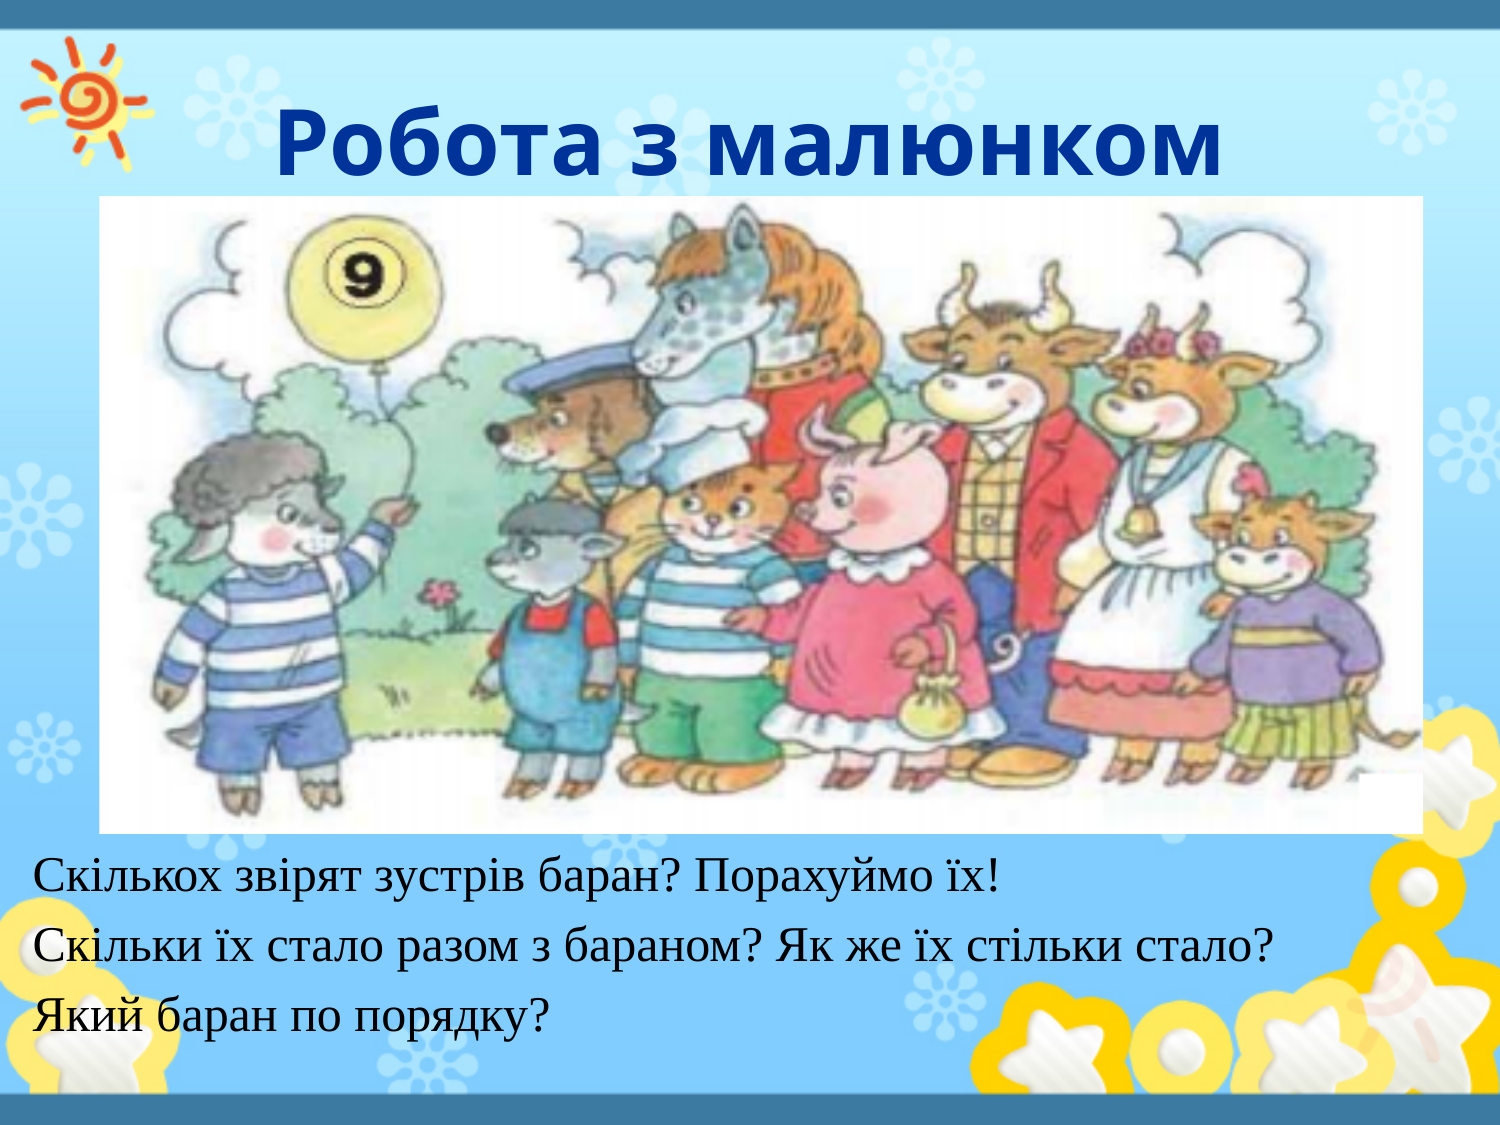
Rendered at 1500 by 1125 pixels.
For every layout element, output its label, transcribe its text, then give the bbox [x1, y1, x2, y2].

picture [0, 0, 1500, 1125]
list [99, 195, 1424, 835]
list Скількох звірят зустрів баран? Порахуймо їх! Скільки їх стало разом з бараном? Як же їх стільки стало? Який баран по порядку? [17, 834, 1471, 1071]
title Робота з малюнком [75, 45, 1425, 233]
